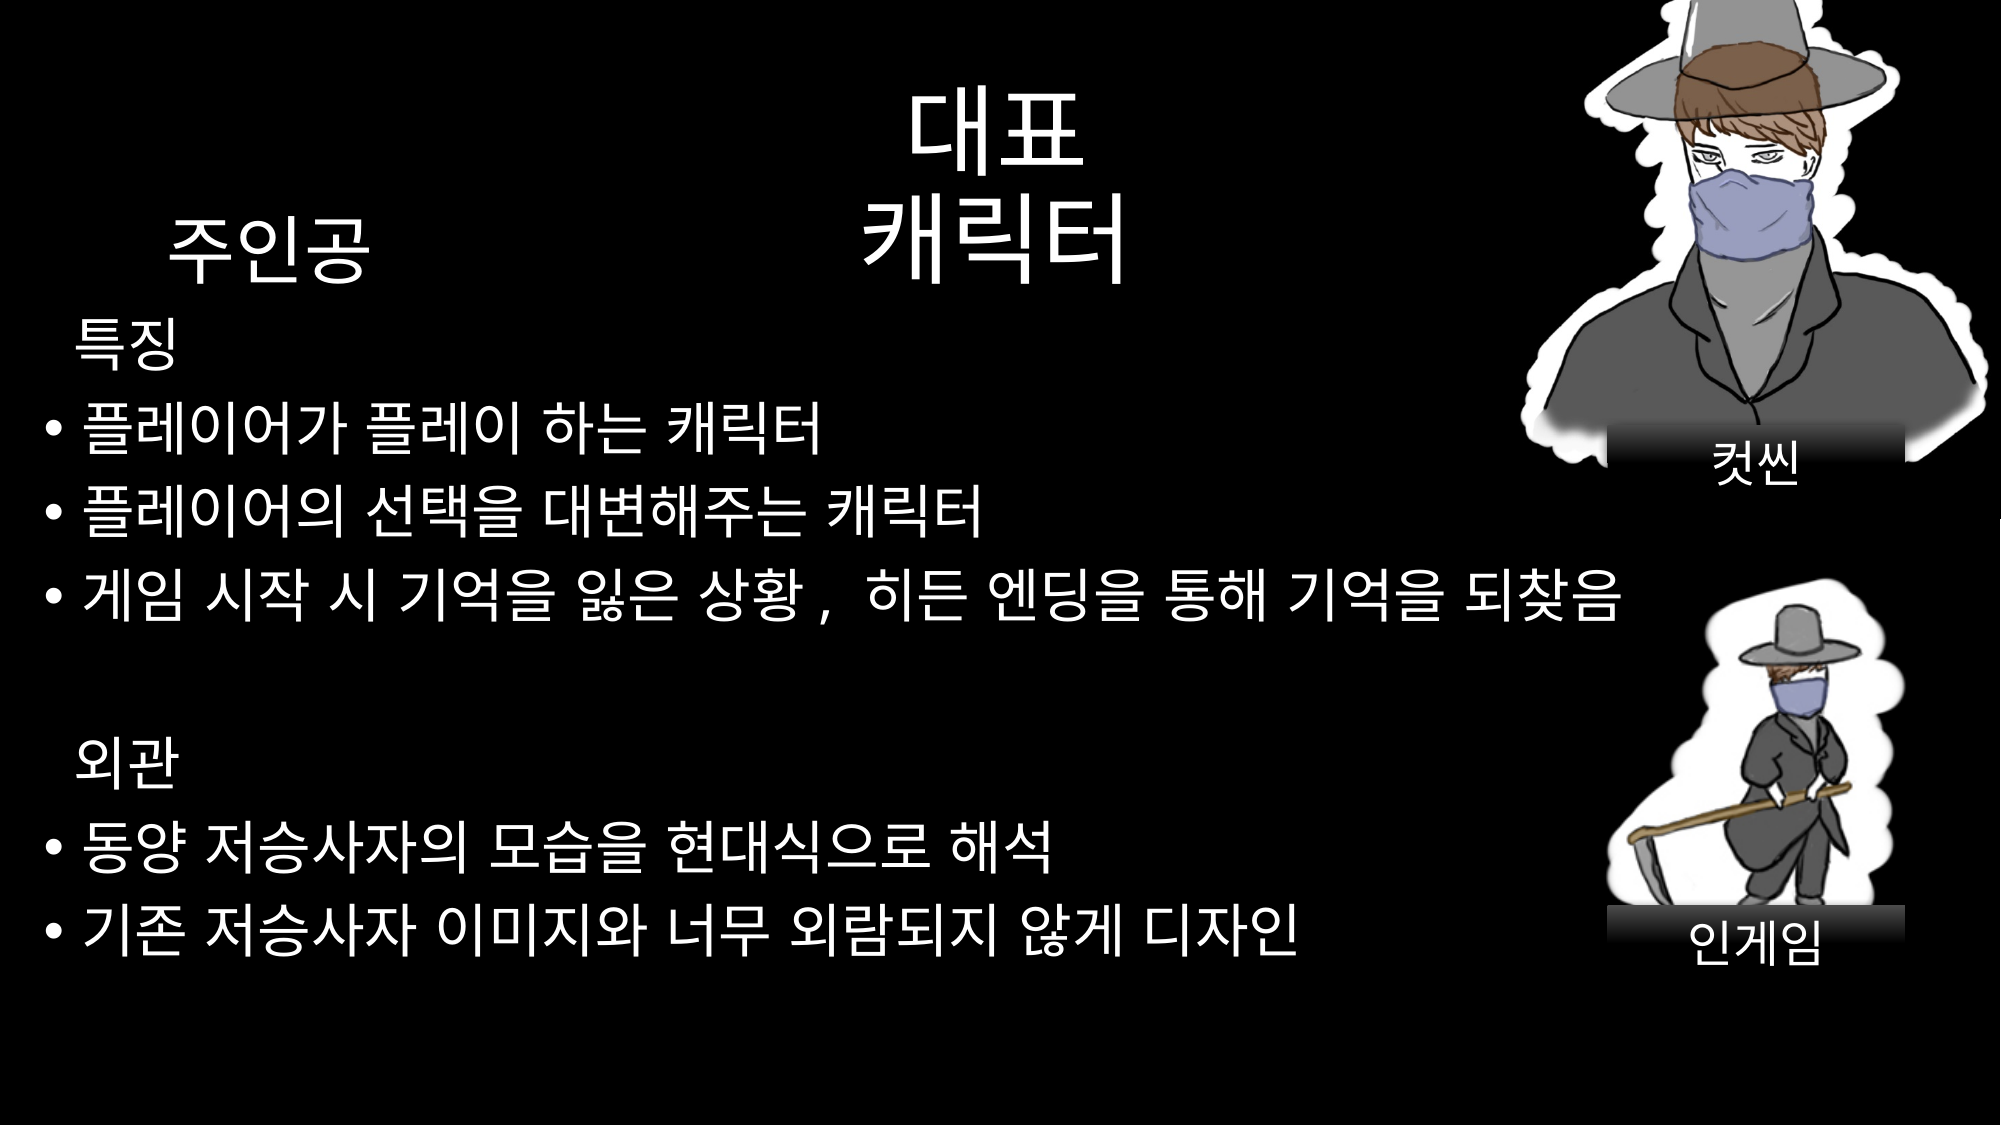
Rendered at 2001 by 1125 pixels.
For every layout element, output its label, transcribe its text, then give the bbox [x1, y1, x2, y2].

text_box 대표 캐릭터 [741, 75, 1251, 195]
text_box 인게임 [1607, 941, 1905, 981]
list 주인공 특징 플레이어가 플레이 하는 캐릭터 플레이어의 선택을 대변해주는 캐릭터 게임 시작 시 기억을 잃은 상황, 히든 엔딩을 통해 기억을 되찾음 외관 동양 저승사자의 모습을 현대식으로 해석 기존 저승사자 이미지와 너무 외람되지 않게 디자인 [28, 206, 1649, 1049]
picture [1495, 0, 2001, 519]
picture [1598, 571, 1915, 941]
